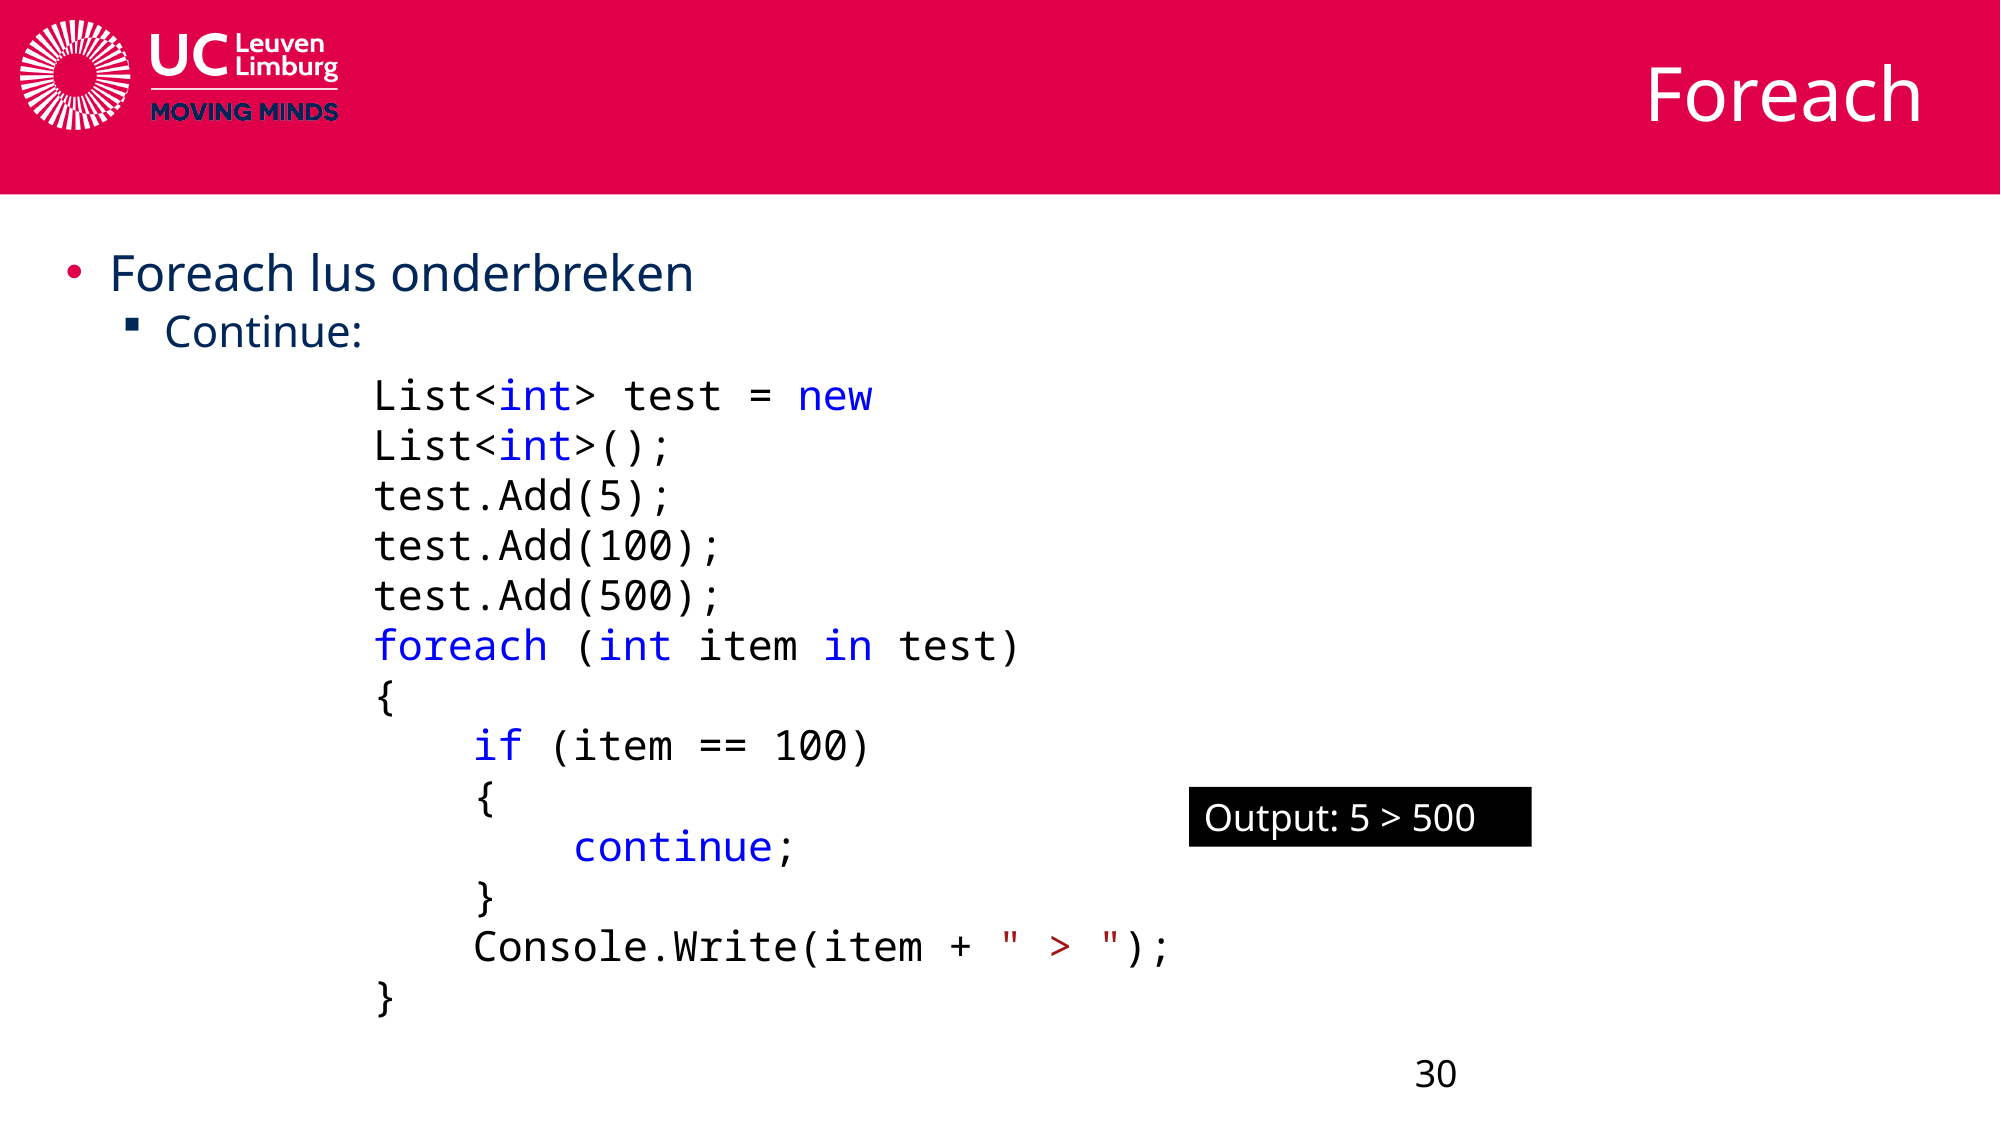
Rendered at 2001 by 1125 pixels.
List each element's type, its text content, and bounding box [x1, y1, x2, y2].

text_box List<int> test = new List<int>(); test.Add(5); test.Add(100); test.Add(500); foreach (int item in test) { if (item == 100) { continue; } Console.Write(item + " > "); } [358, 361, 1189, 1027]
list Foreach lus onderbreken Continue: [50, 240, 1940, 1078]
slide_number 30 [1400, 1042, 1750, 1103]
text_box Output: 5 > 500 [1189, 786, 1532, 847]
title Foreach [358, 0, 1940, 195]
picture [20, 20, 338, 130]
